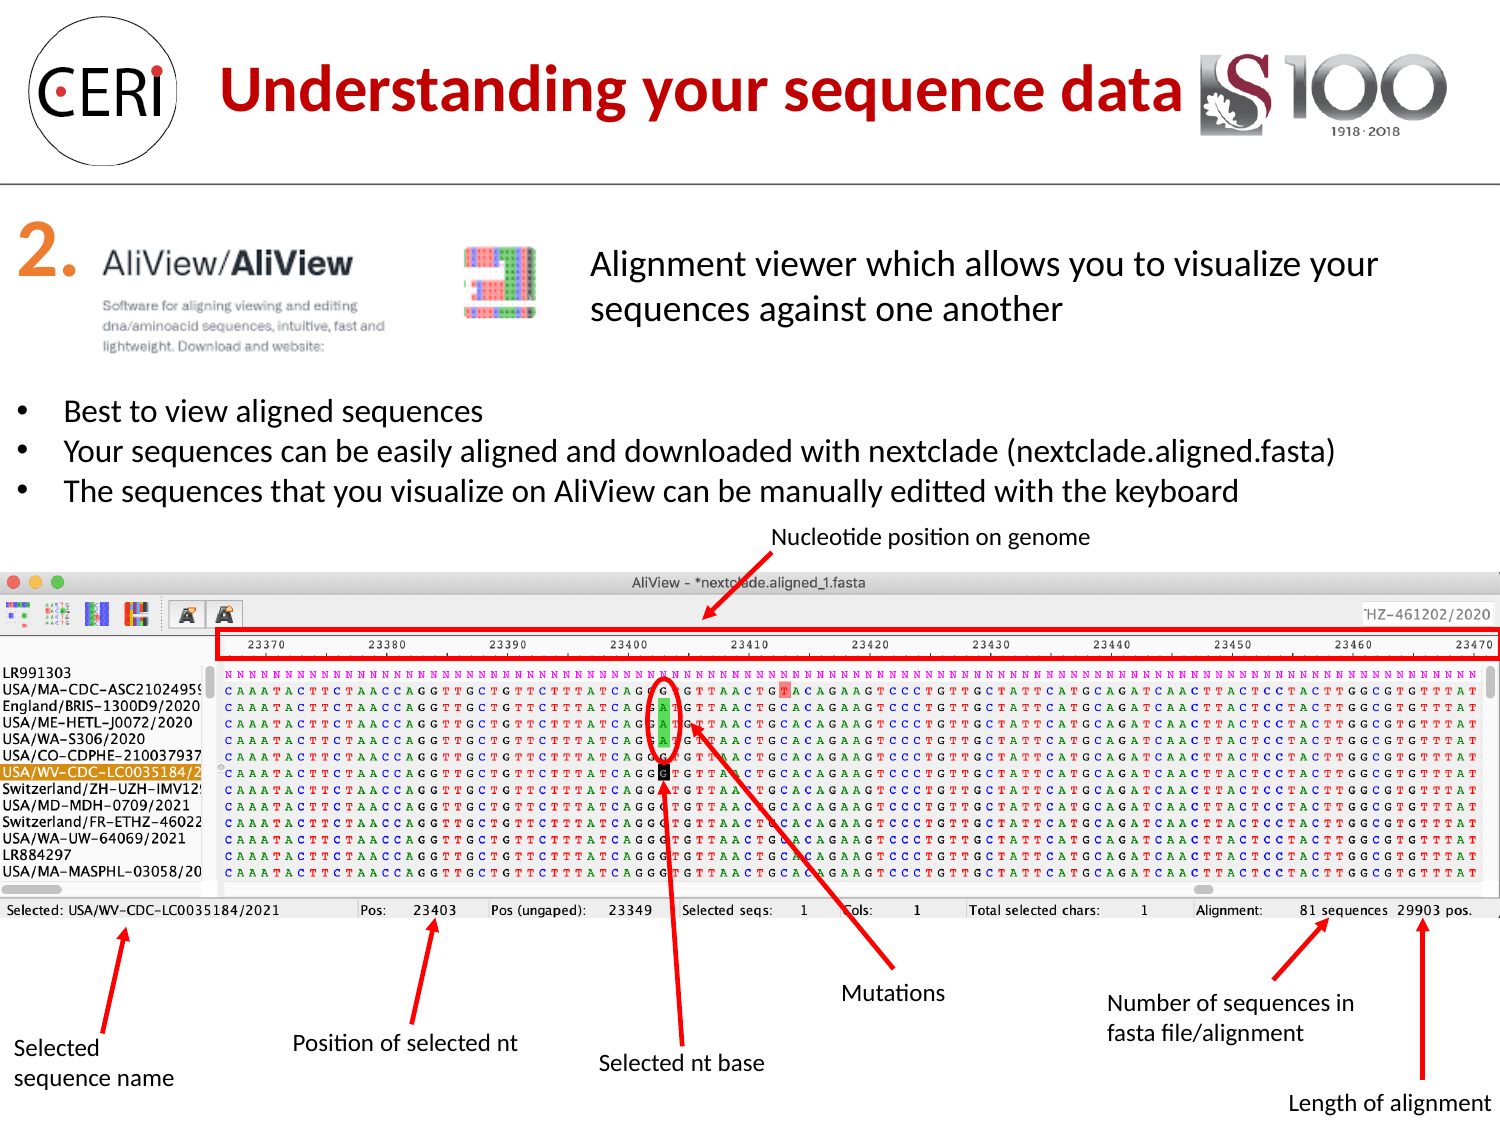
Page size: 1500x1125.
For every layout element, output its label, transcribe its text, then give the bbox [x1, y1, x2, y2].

text_box Selected sequence name [0, 1024, 198, 1099]
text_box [690, 722, 894, 969]
text_box Understanding your sequence data [28, 0, 1377, 184]
text_box Length of alignment [1273, 1079, 1500, 1125]
text_box Number of sequences in fasta file/alignment [1092, 979, 1377, 1054]
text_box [663, 780, 683, 1047]
text_box Mutations [826, 968, 961, 1014]
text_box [102, 926, 127, 1034]
text_box Nucleotide position on genome [756, 513, 1107, 559]
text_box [702, 552, 772, 620]
text_box 2. [1, 186, 96, 301]
text_box Alignment viewer which allows you to visualize your sequences against one another [576, 231, 1489, 337]
text_box Selected nt base [583, 1039, 781, 1084]
text_box Position of selected nt [277, 1019, 534, 1064]
text_box Best to view aligned sequences Your sequences can be easily aligned and downloaded with nextclade (nextclade.aligned.fasta) The sequences that you visualize on AliView can be manually editted with the keyboard [1, 382, 1354, 517]
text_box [1273, 917, 1330, 980]
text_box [411, 917, 436, 1025]
picture [0, 0, 1500, 1125]
